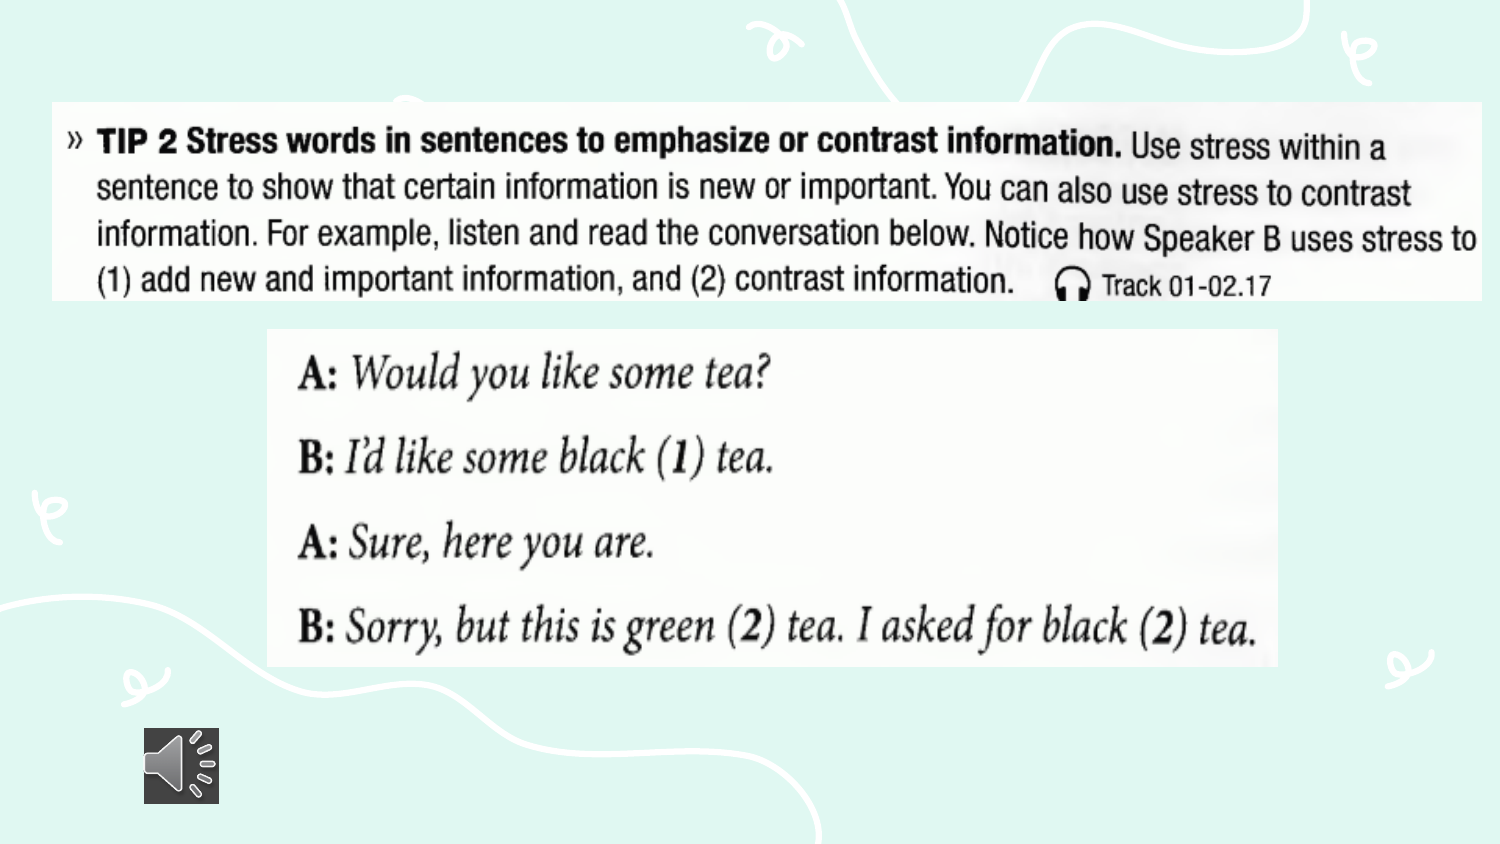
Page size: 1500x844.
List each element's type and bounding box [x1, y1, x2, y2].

picture [267, 329, 1279, 667]
picture [51, 102, 1483, 301]
picture [142, 727, 221, 805]
